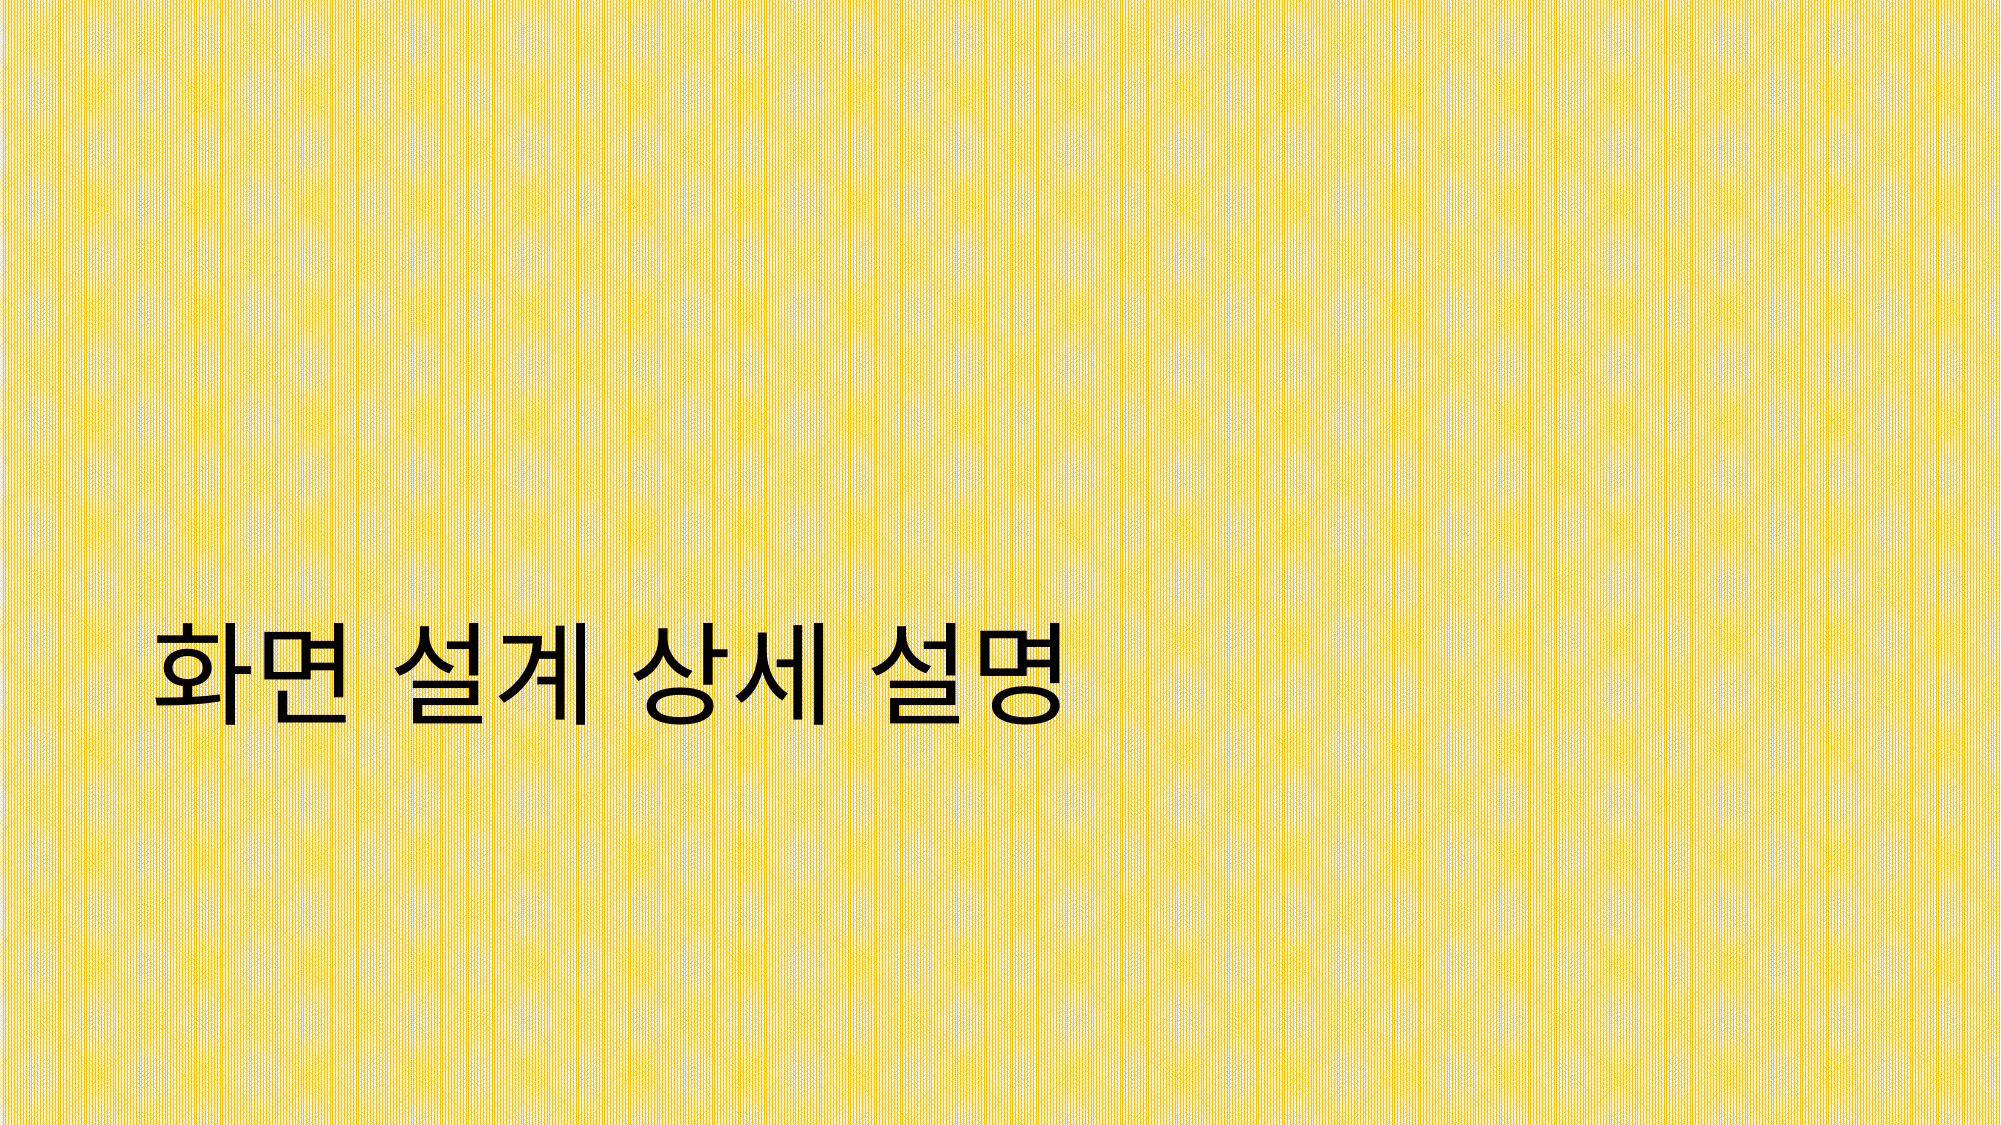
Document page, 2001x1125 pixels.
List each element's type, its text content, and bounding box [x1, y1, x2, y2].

title 화면 설계 상세 설명 [136, 280, 1862, 749]
